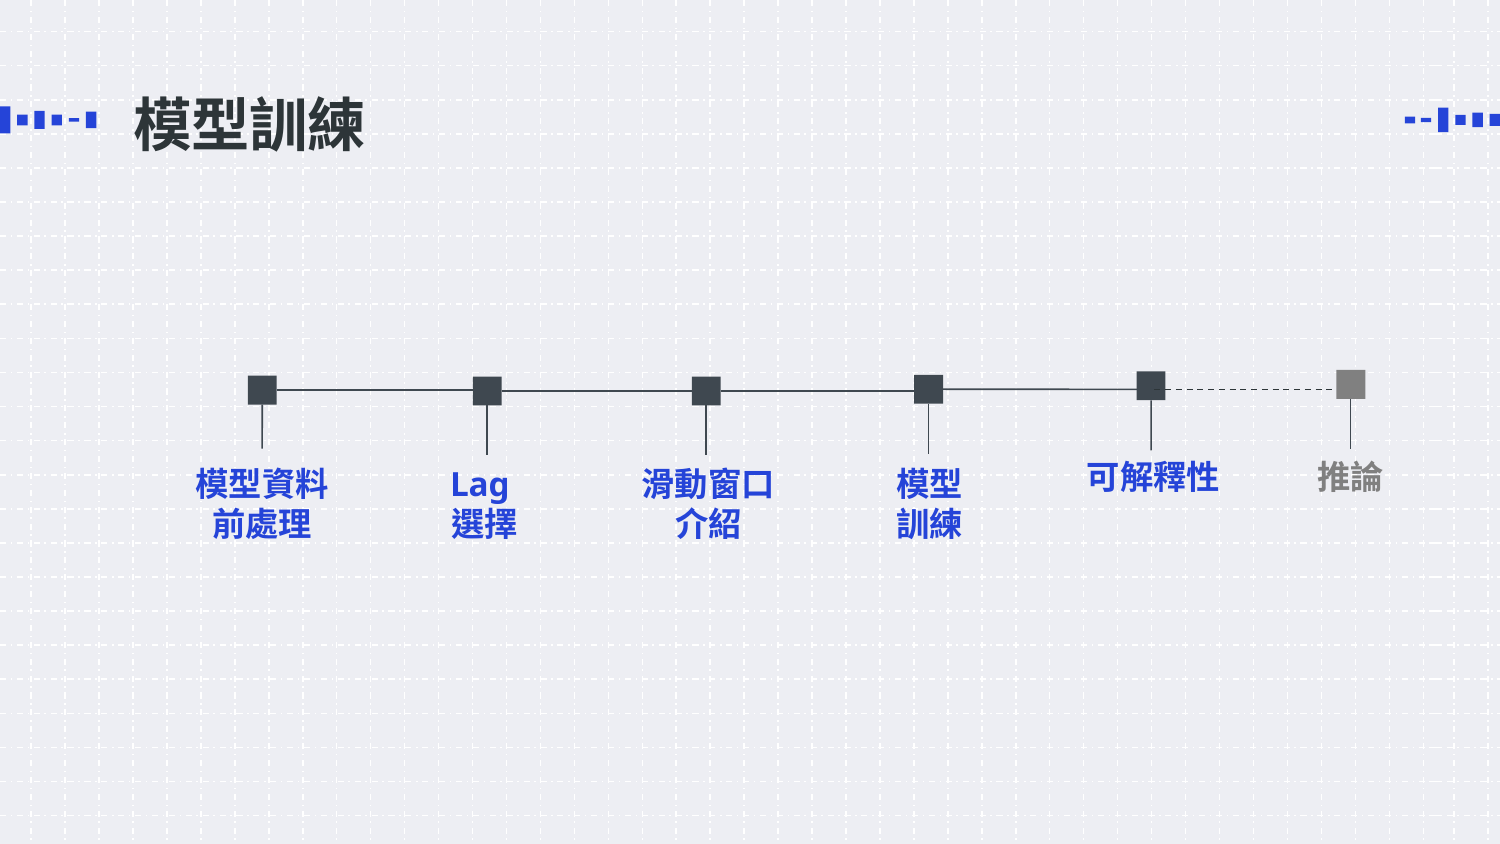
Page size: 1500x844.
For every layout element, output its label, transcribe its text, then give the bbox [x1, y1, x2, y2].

text_box [247, 375, 277, 405]
text_box 模型資料 前處理 [113, 448, 335, 596]
text_box 推論 [1266, 448, 1435, 504]
text_box [1336, 369, 1366, 388]
text_box 滑動窗口 介紹 [559, 448, 781, 596]
text_box [472, 376, 502, 406]
text_box 模型 訓練 [781, 448, 1079, 596]
text_box [1356, 394, 1366, 399]
text_box [1136, 371, 1166, 388]
text_box Lag 選擇 [335, 448, 559, 596]
text_box [691, 376, 721, 406]
text_box [914, 374, 944, 404]
text_box 可解釋性 [1069, 448, 1238, 504]
title 模型訓練 [118, 72, 1382, 167]
